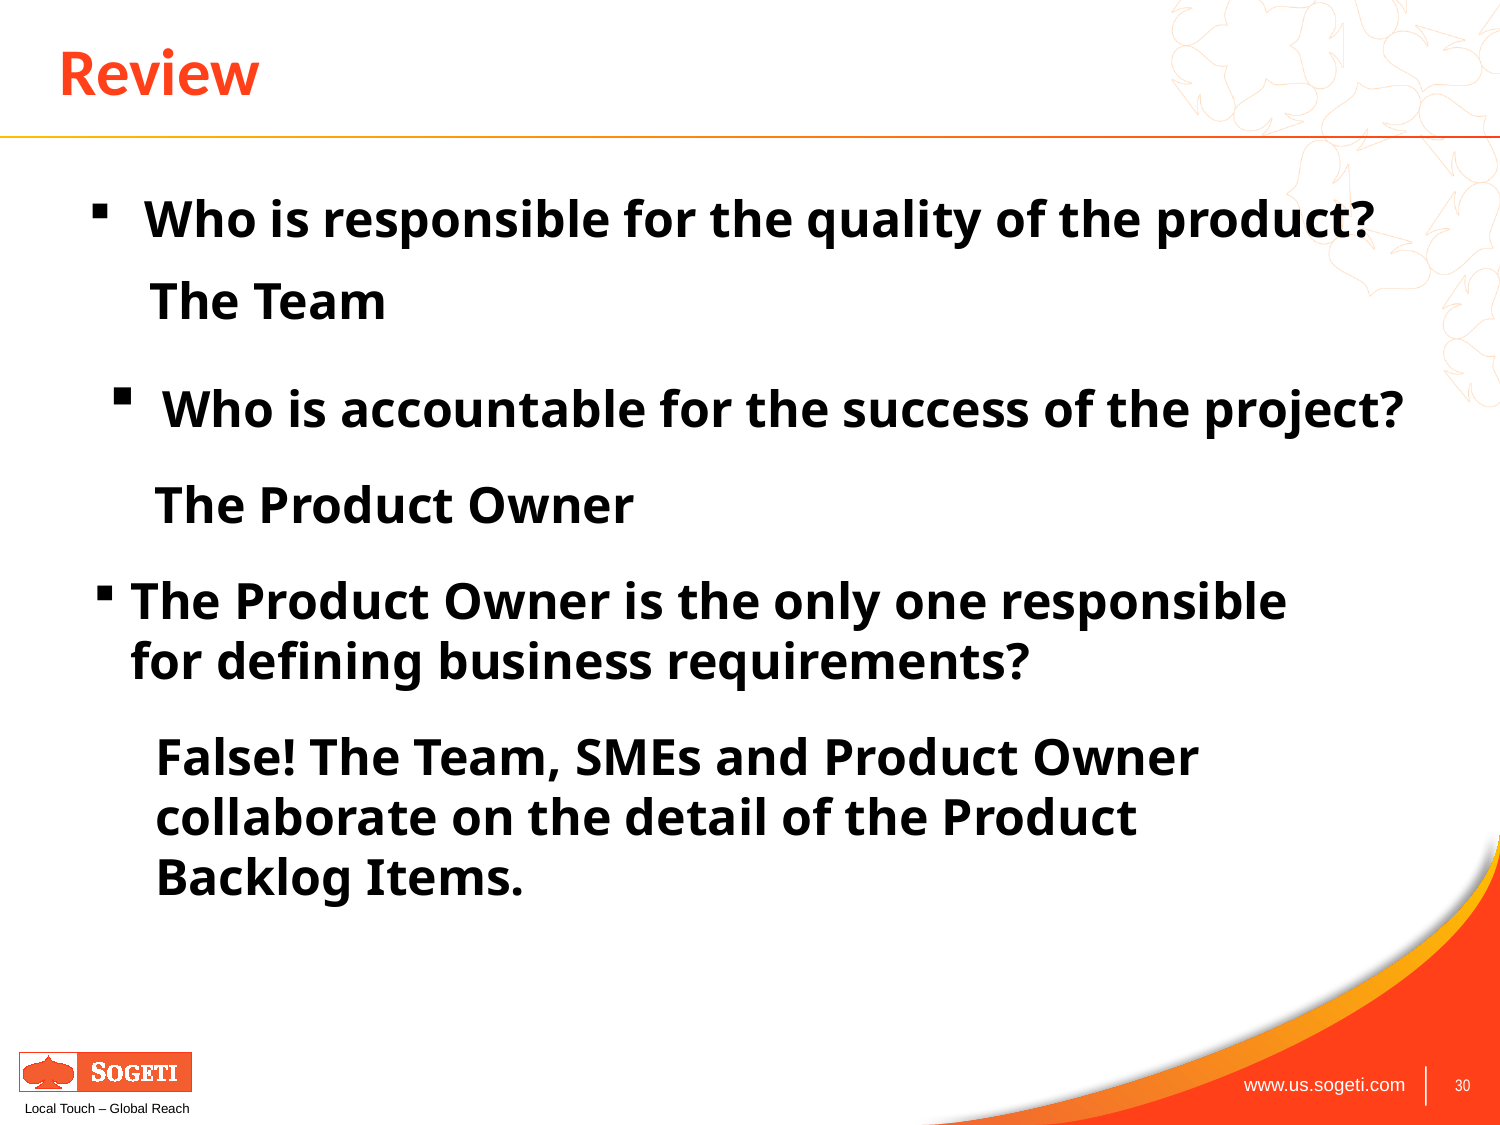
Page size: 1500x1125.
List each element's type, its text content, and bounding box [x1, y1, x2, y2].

text_box False! The Team, SMEs and Product Owner collaborate on the detail of the Product Backlog Items. [140, 718, 1298, 913]
text_box The Team [134, 262, 403, 337]
title Review [44, 0, 1469, 137]
text_box The Product Owner is the only one responsible for defining business requirements? [78, 562, 1366, 697]
list Who is responsible for the quality of the product? [88, 187, 1500, 249]
text_box Who is accountable for the success of the project? [94, 361, 1420, 447]
text_box The Product Owner [139, 466, 862, 542]
